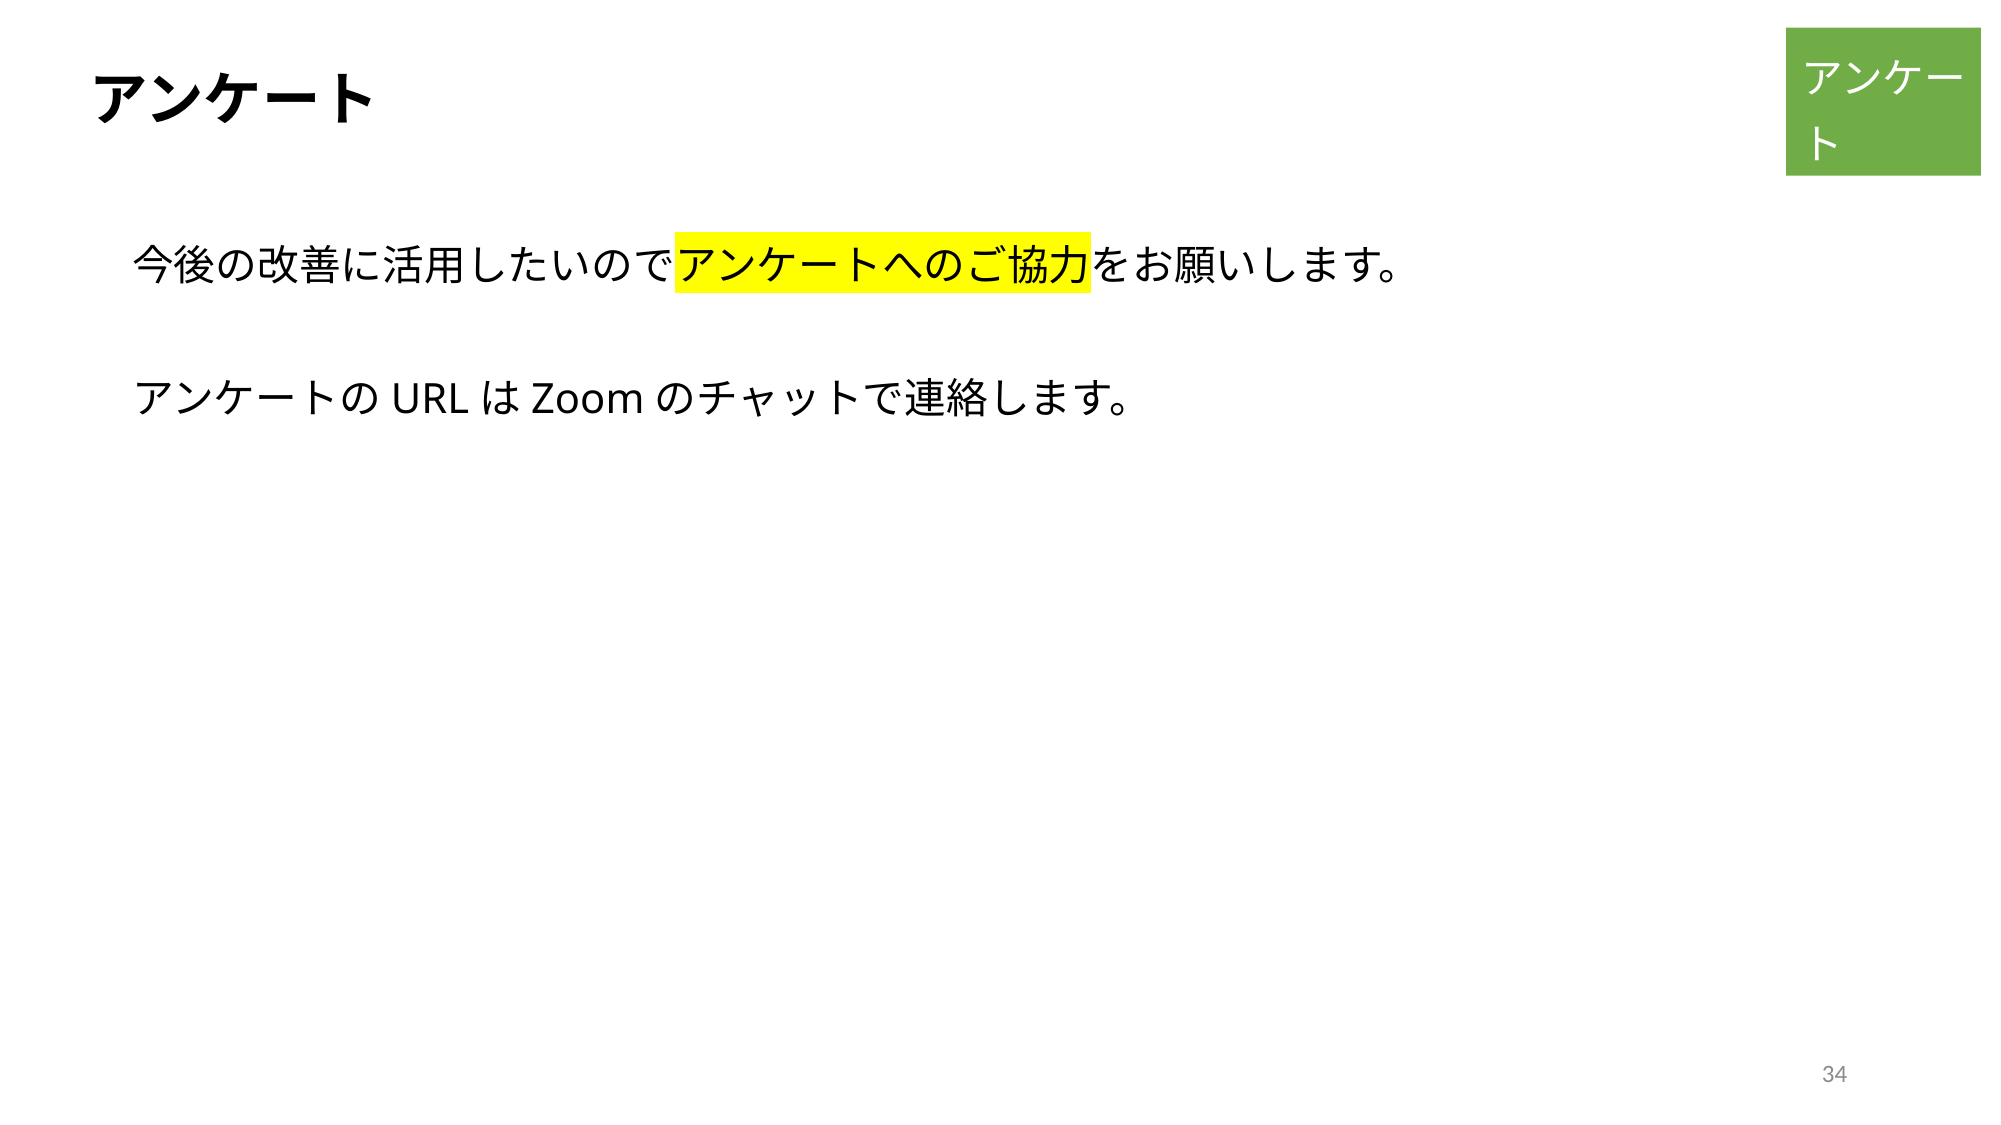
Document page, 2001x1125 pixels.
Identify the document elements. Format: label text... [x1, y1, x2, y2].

text_box 今後の改善に活用したいのでアンケートへのご協力をお願いします。 アンケートのURLはZoomのチャットで連絡します。 [117, 214, 1904, 497]
text_box アンケート [74, 54, 1454, 140]
text_box アンケート [1786, 27, 1981, 176]
slide_number 34 [1412, 1042, 1863, 1103]
